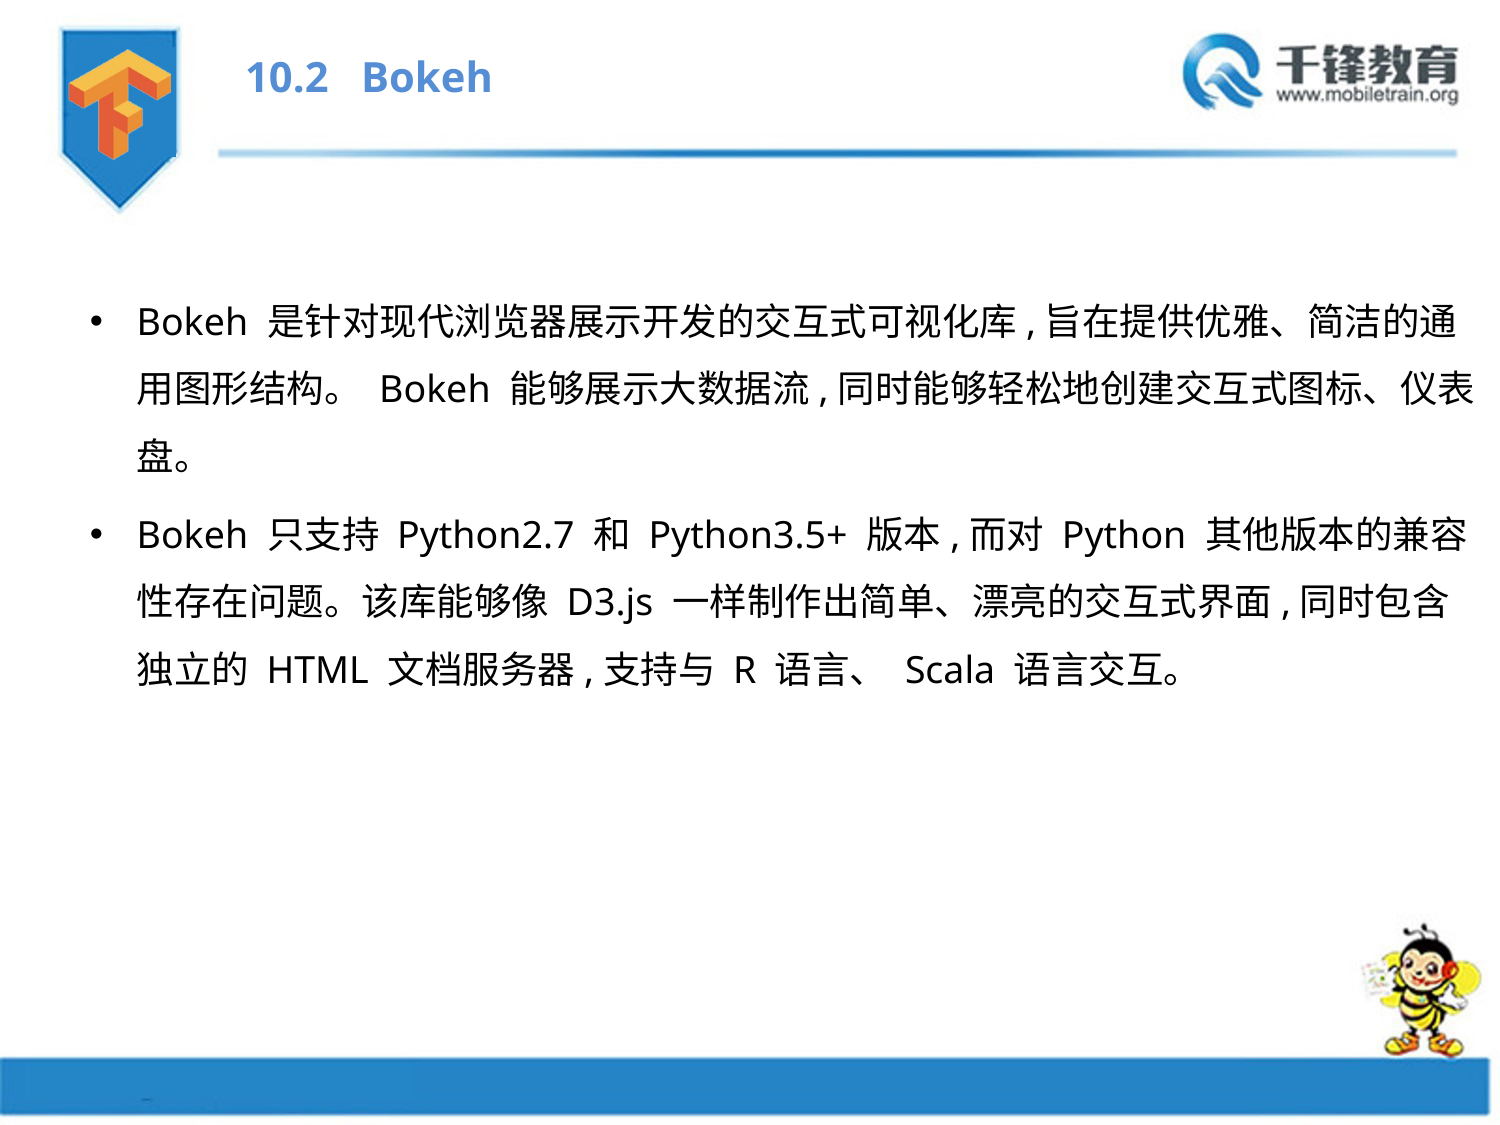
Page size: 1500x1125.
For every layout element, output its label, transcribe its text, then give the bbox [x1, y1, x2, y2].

text_box Bokeh 是针对现代浏览器展示开发的交互式可视化库,旨在提供优雅、简洁的通用图形结构。 Bokeh 能够展示大数据流,同时能够轻松地创建交互式图标、仪表盘。 Bokeh 只支持 Python2.7 和 Python3.5+ 版本,而对 Python 其他版本的兼容性存在问题。该库能够像 D3.js 一样制作出简单、漂亮的交互式界面,同时包含独立的 HTML 文档服务器,支持与 R 语言、 Scala 语言交互。 [0, 267, 1496, 698]
picture [0, 0, 1500, 1125]
text_box 10.2 Bokeh [230, 29, 1069, 122]
